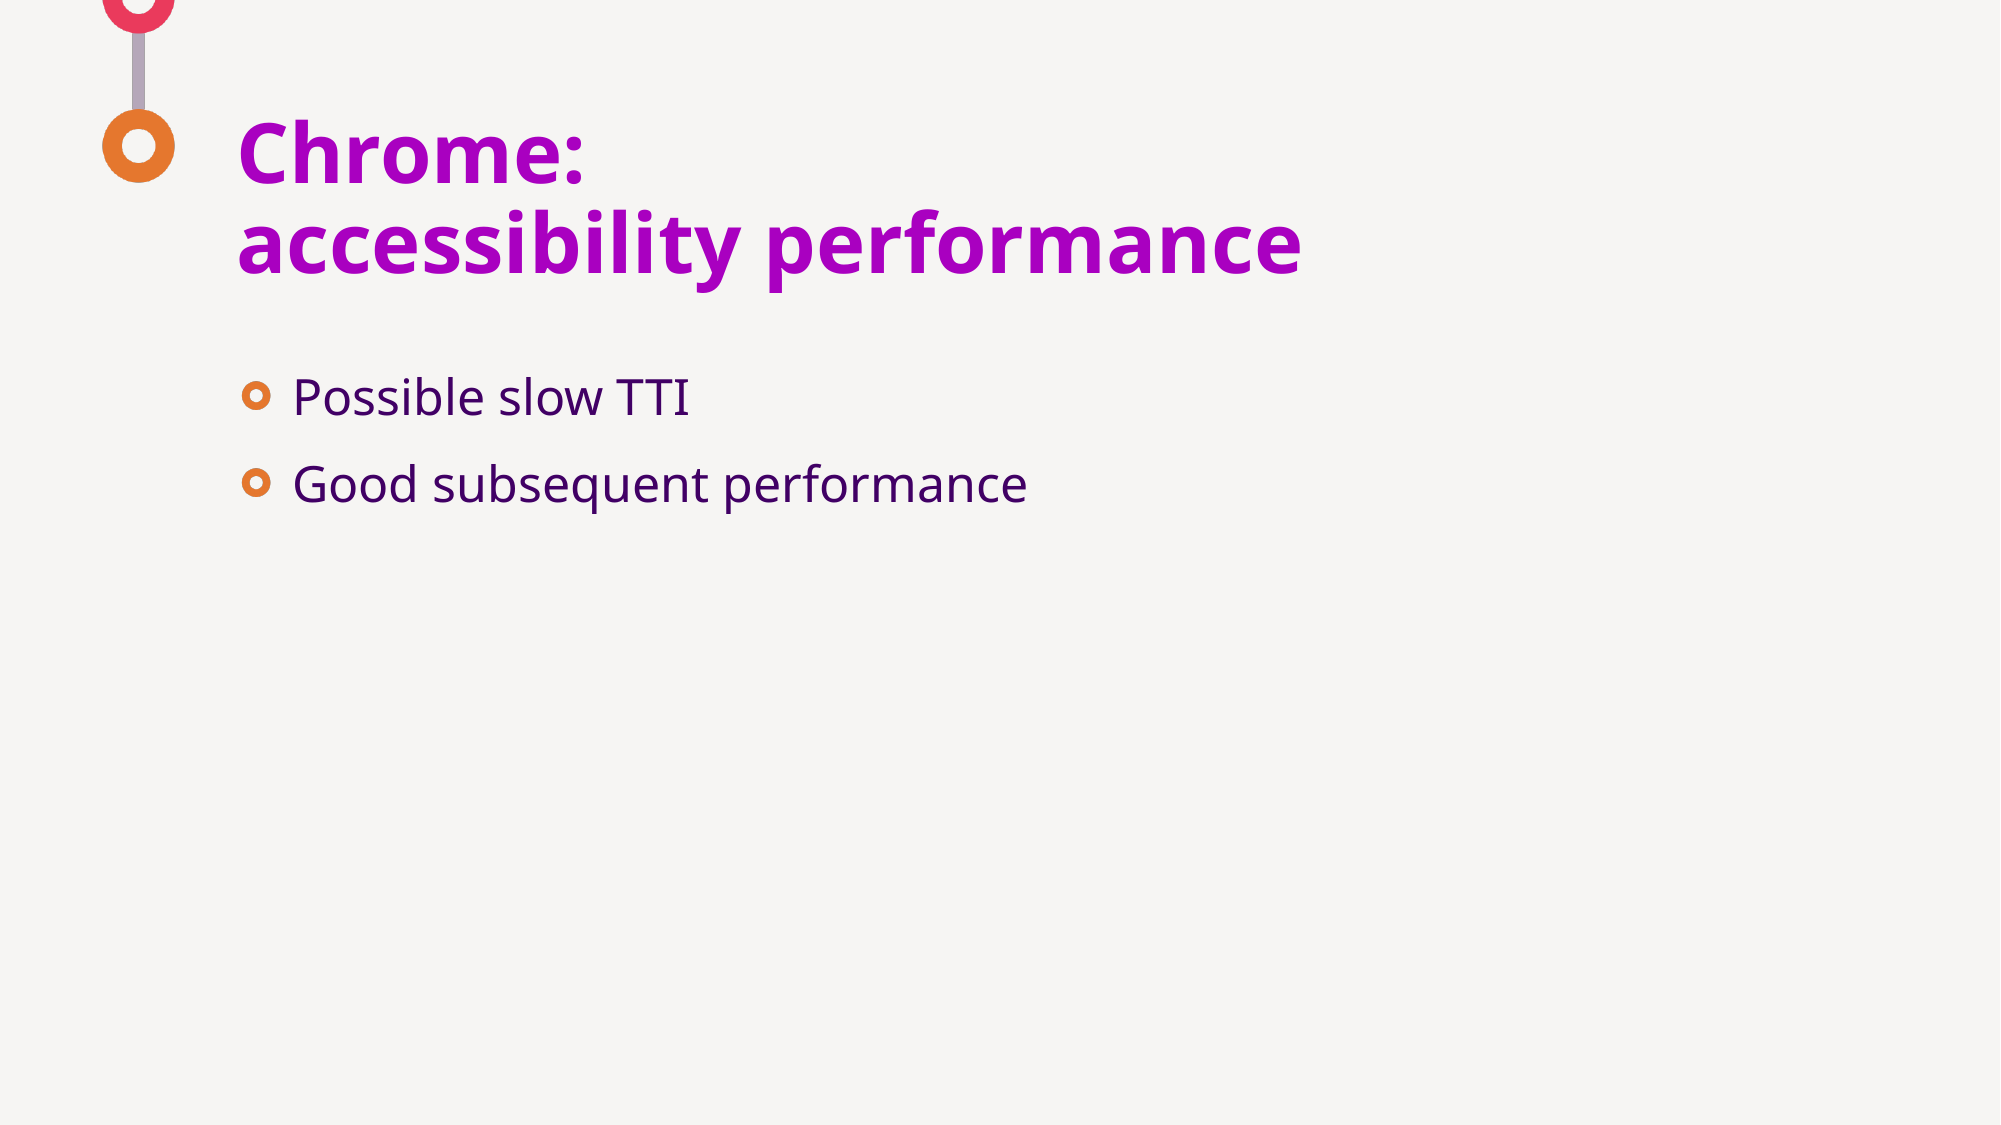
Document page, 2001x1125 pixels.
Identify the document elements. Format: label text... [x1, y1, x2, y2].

picture [236, 374, 293, 417]
list Possible slow TTI Good subsequent performance [236, 359, 1387, 1014]
picture [100, 0, 179, 192]
title Chrome: accessibility performance [236, 111, 1485, 278]
picture [236, 461, 293, 504]
